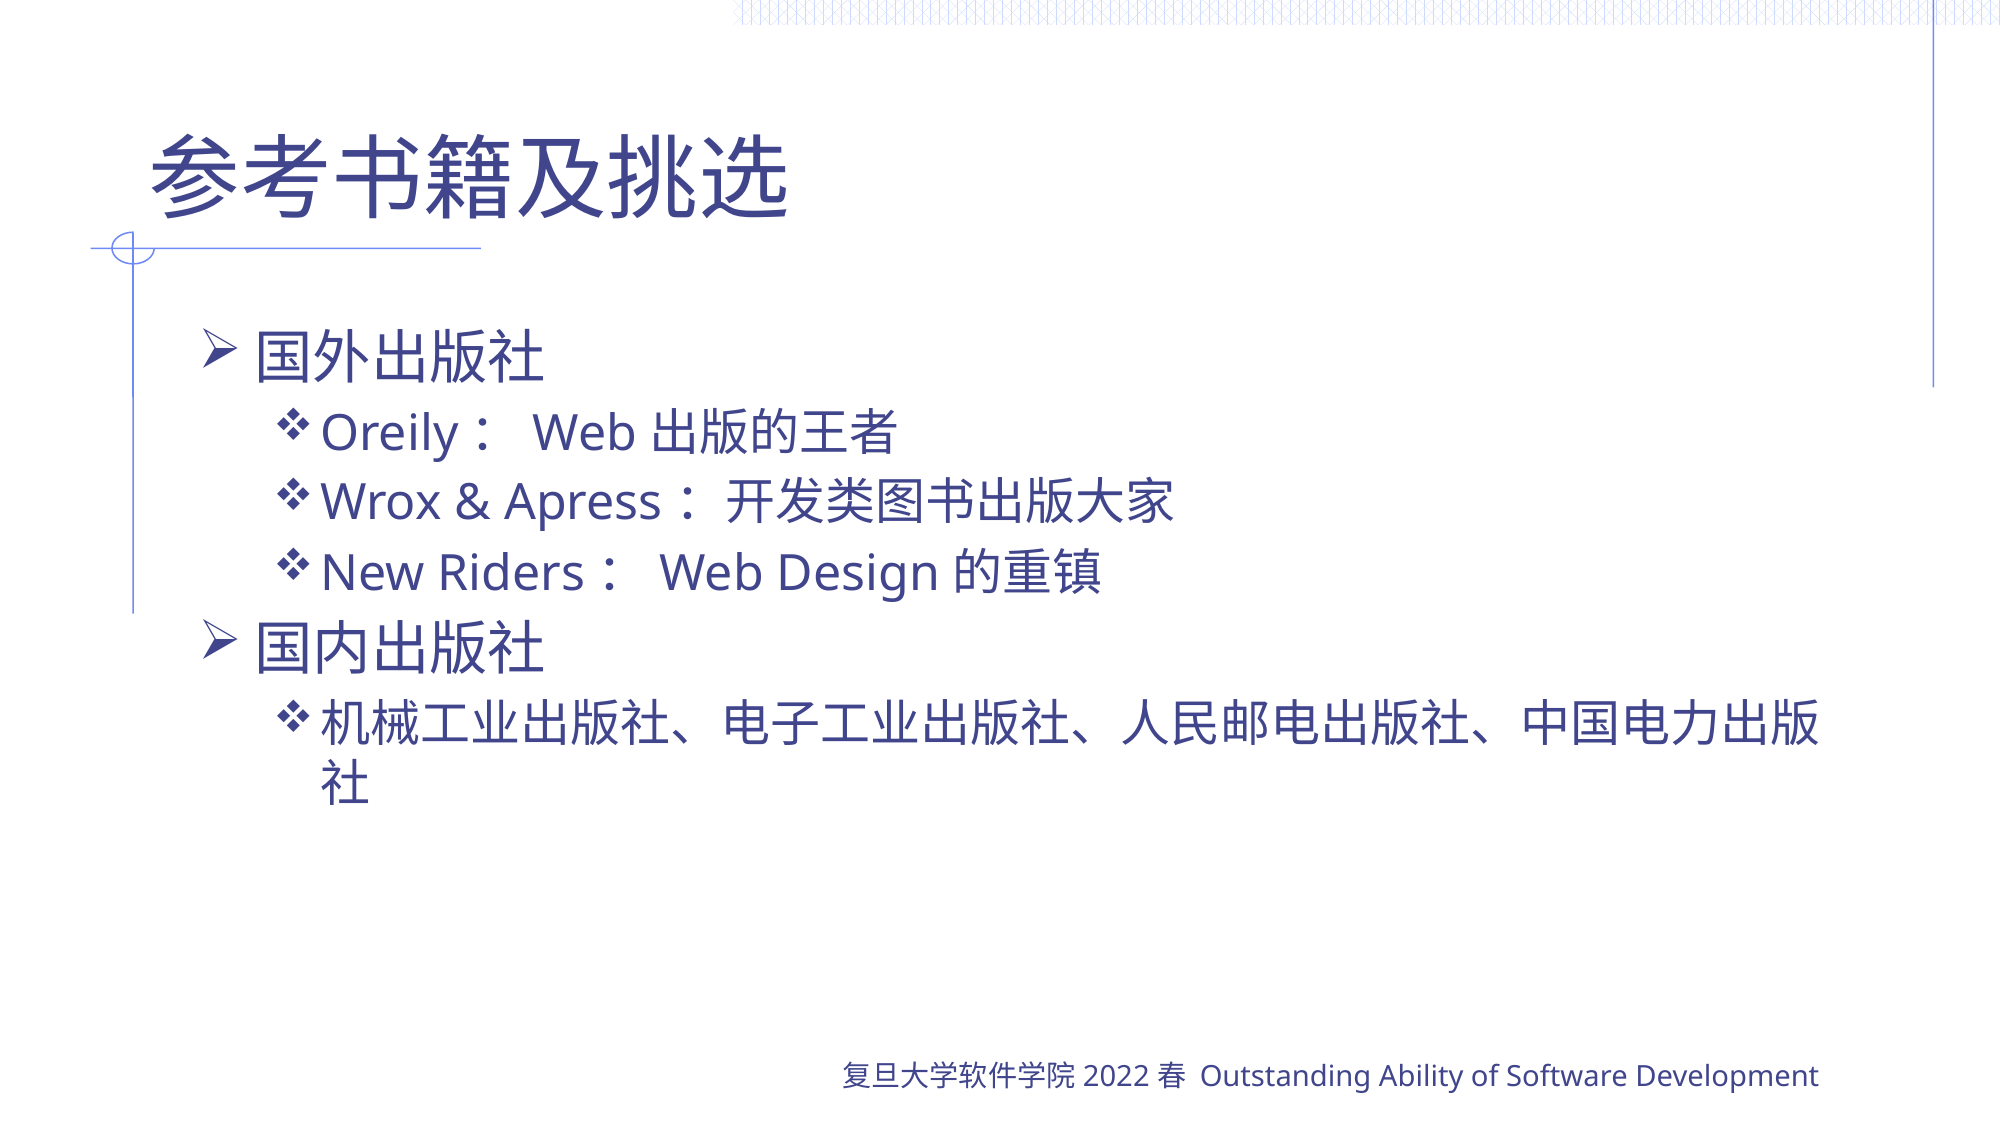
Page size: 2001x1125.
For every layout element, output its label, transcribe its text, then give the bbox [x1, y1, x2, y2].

title 参考书籍及挑选 [133, 50, 1834, 238]
list 国外出版社 Oreily：Web出版的王者 Wrox & Apress：开发类图书出版大家 New Riders：Web Design的重镇 国内出版社 机械工业出版社、电子工业出版社、人民邮电出版社、中国电力出版社 [183, 312, 1884, 988]
